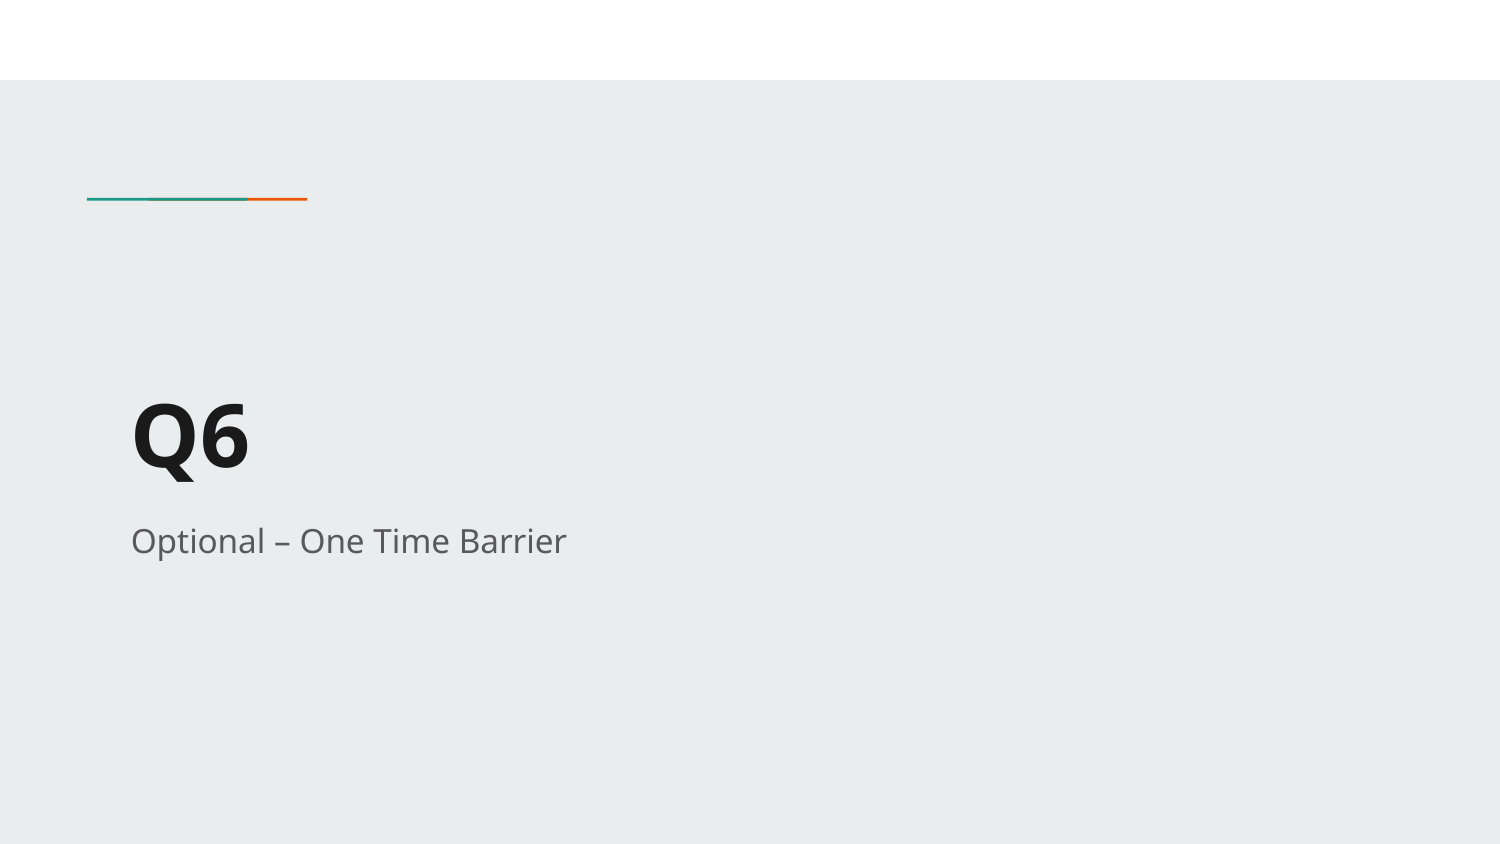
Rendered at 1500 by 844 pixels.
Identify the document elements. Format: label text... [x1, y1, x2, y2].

subtitle Optional – One Time Barrier [119, 520, 1381, 610]
title Q6 [119, 216, 1381, 490]
